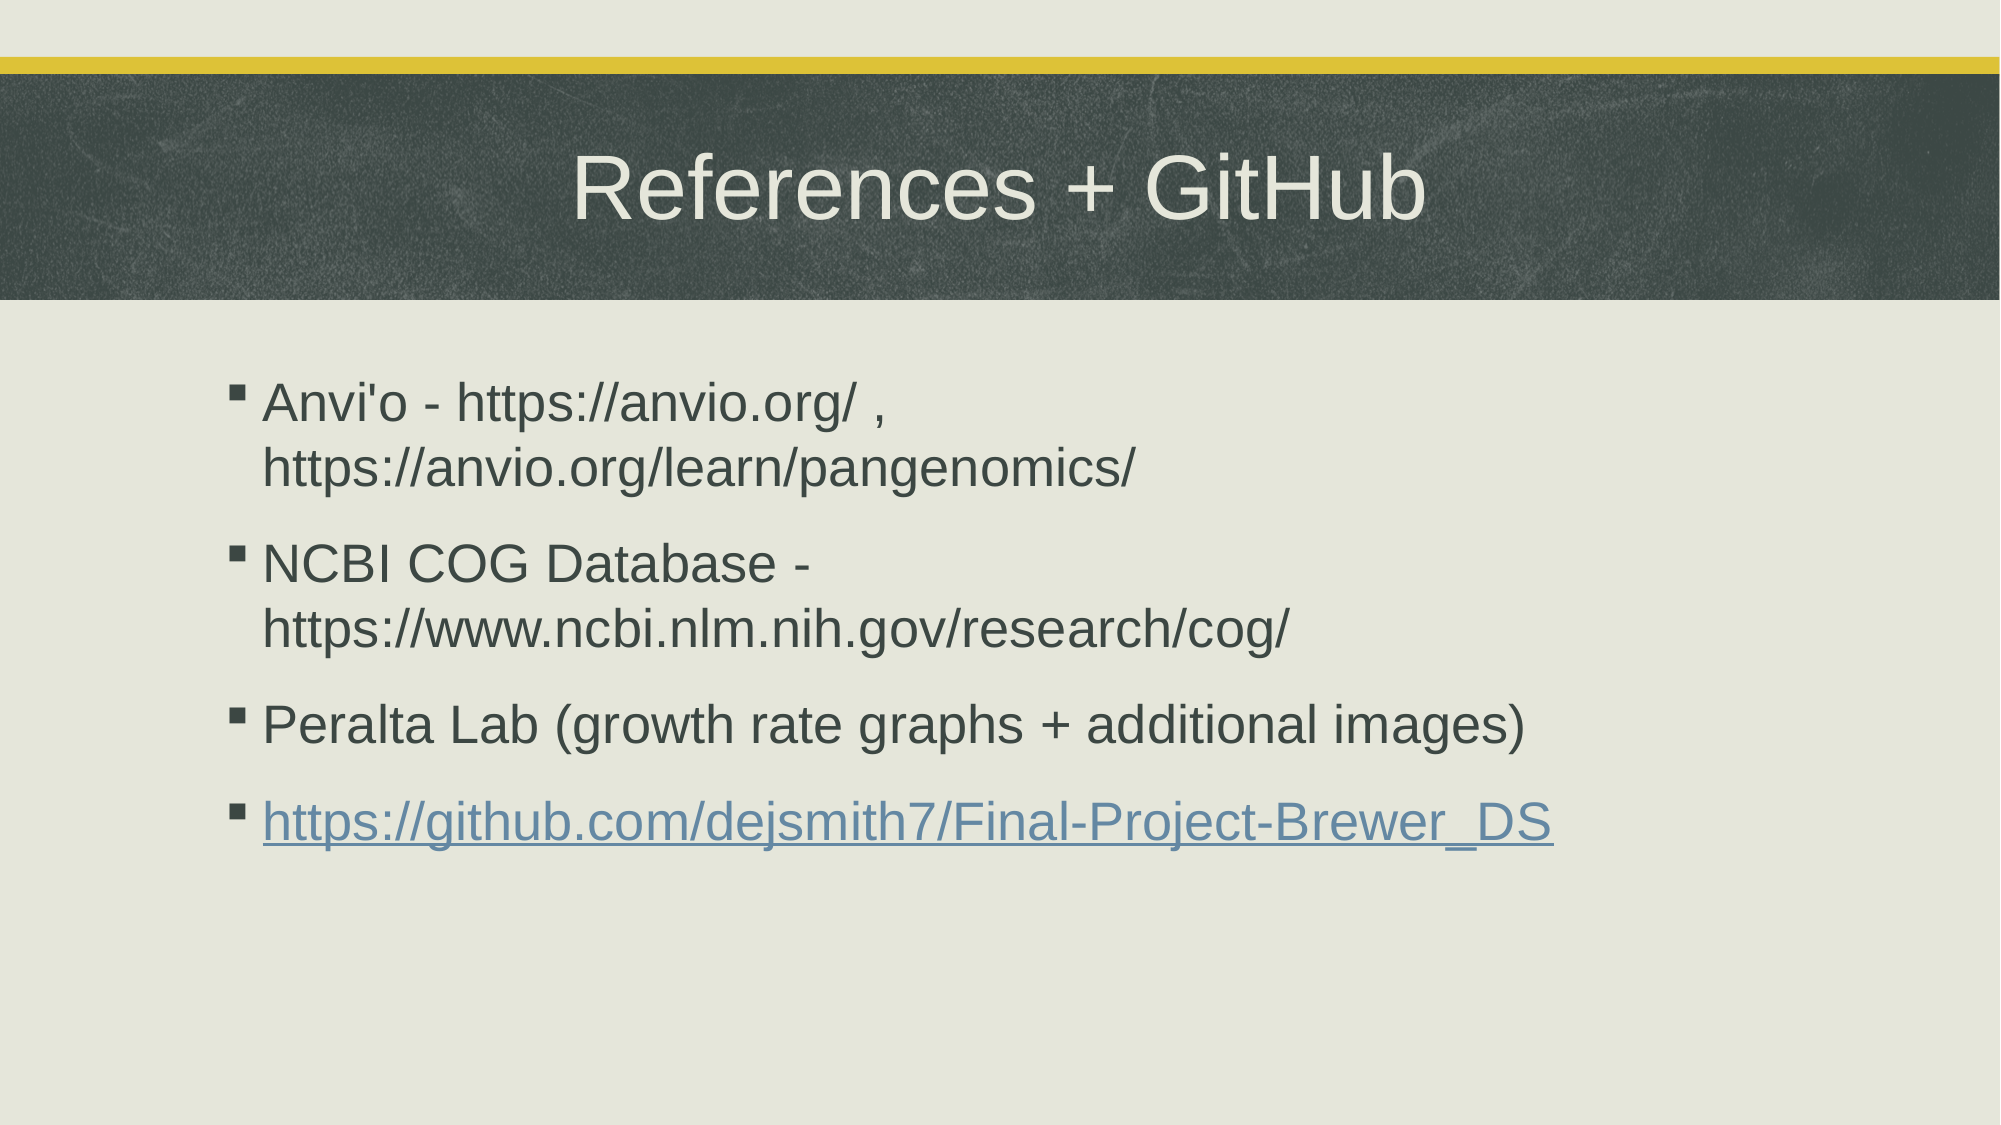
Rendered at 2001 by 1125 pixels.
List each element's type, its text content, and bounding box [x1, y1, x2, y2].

title References + GitHub [210, 76, 1790, 300]
list Anvi'o - https://anvio.org/ , https://anvio.org/learn/pangenomics/ NCBI COG Database - https://www.ncbi.nlm.nih.gov/research/cog/ Peralta Lab (growth rate graphs + additional images) https://github.com/dejsmith7/Final-Project-Brewer_DS [210, 359, 1790, 1014]
picture [0, 74, 2000, 300]
